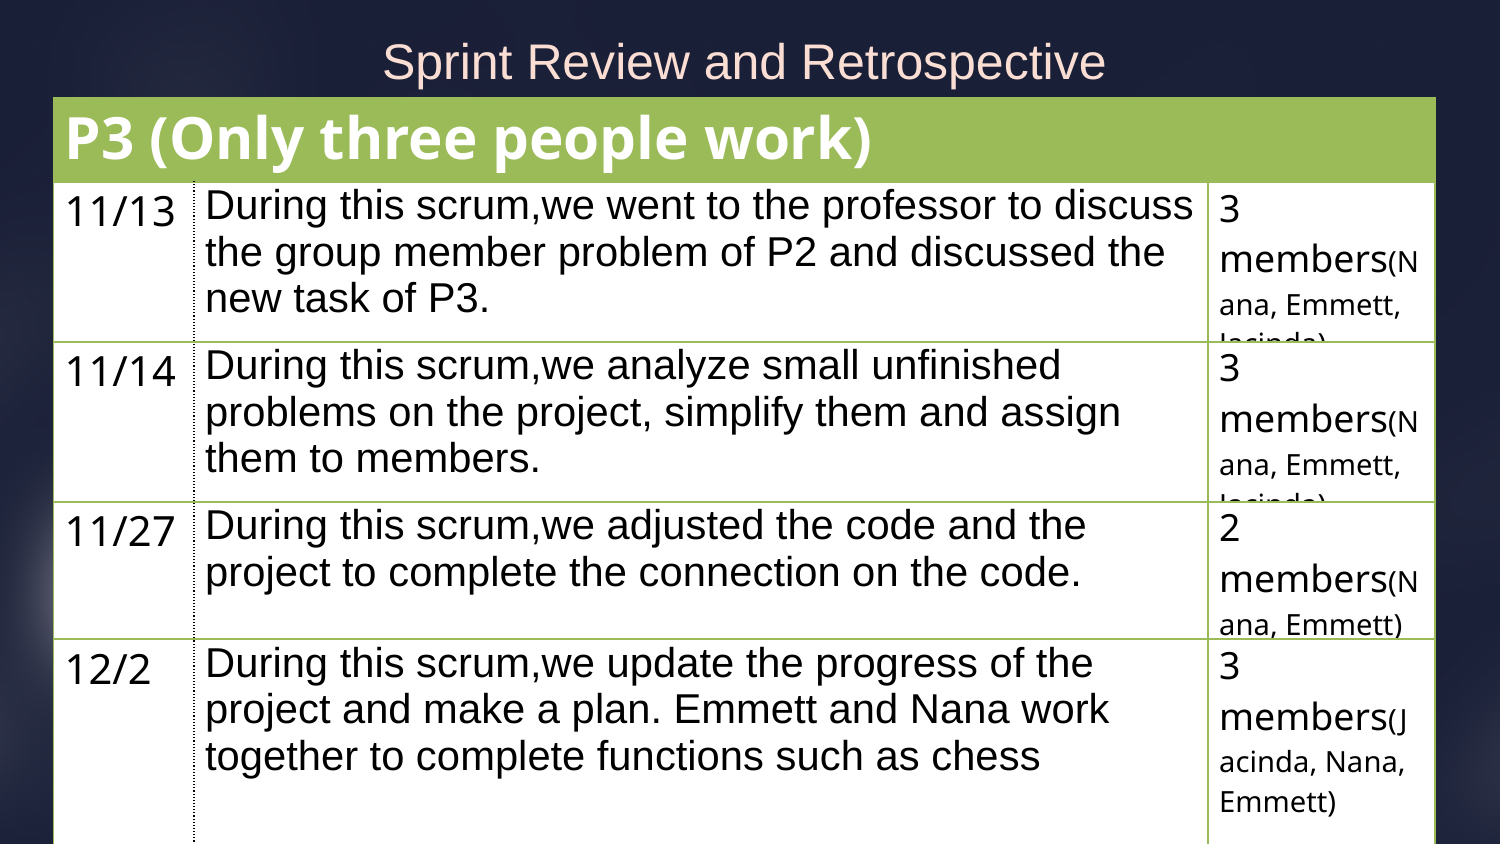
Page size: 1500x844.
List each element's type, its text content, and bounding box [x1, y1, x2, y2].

table_cell 11/13 [54, 183, 194, 341]
text_box Sprint Review and Retrospective [367, 22, 1133, 97]
table_cell During this scrum,we adjusted the code and the project to complete the connection on the code. [194, 503, 1207, 638]
table_cell 3 members(Nana, Emmett, Jacinda) [1209, 183, 1434, 341]
picture [0, 0, 1500, 844]
table_cell 2 members(Nana, Emmett) [1209, 503, 1434, 638]
table_cell During this scrum,we went to the professor to discuss the group member problem of P2 and discussed the new task of P3. [194, 183, 1207, 341]
table_cell 3 members(Nana, Emmett, Jacinda) [1209, 343, 1434, 501]
table_header P3 (Only three people work) [54, 99, 1434, 181]
table_cell 12/2 [54, 640, 194, 844]
table_cell During this scrum,we update the progress of the project and make a plan. Emmett and Nana work together to complete functions such as chess [194, 640, 1207, 844]
table_cell 3 members(Jacinda, Nana, Emmett) [1209, 640, 1434, 844]
table_cell During this scrum,we analyze small unfinished problems on the project, simplify them and assign them to members. [194, 343, 1207, 501]
table_cell 11/14 [54, 343, 194, 501]
table_cell 11/27 [54, 503, 194, 638]
